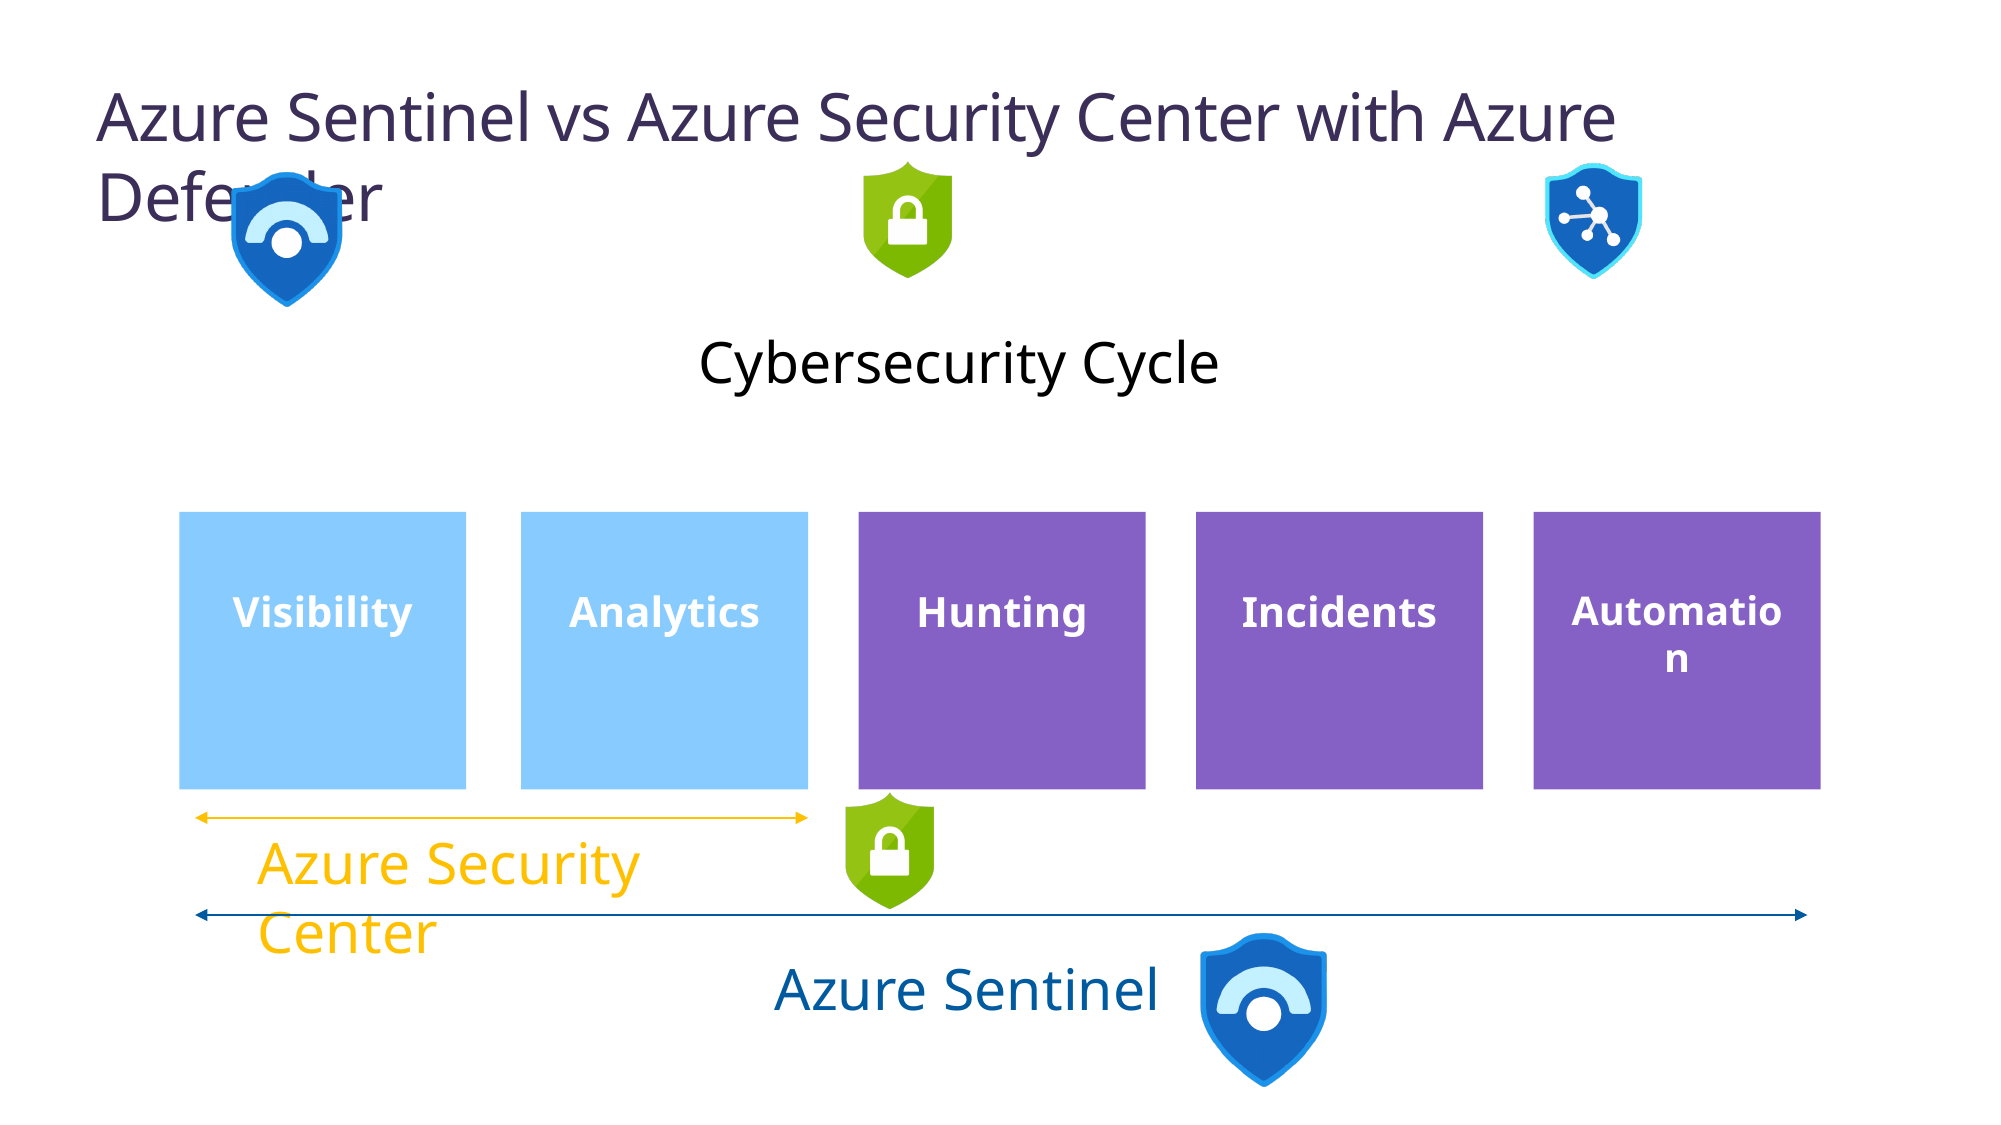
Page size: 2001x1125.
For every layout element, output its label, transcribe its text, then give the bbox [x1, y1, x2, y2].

picture [822, 785, 955, 919]
picture [840, 155, 973, 289]
text_box Analytics [520, 511, 809, 790]
text_box Azure Security Center [257, 827, 822, 914]
picture [158, 172, 416, 308]
picture [1482, 162, 1704, 280]
text_box Incidents [1195, 511, 1484, 790]
text_box Visibility [179, 511, 467, 790]
list Cybersecurity Cycle [698, 326, 1264, 396]
title Azure Sentinel vs Azure Security Center with Azure Defender [96, 75, 1904, 156]
picture [1117, 932, 1410, 1087]
text_box Hunting [858, 511, 1146, 790]
text_box Azure Sentinel [774, 953, 1117, 1022]
text_box Automation [1533, 511, 1821, 790]
text_box Azure Security Center [257, 916, 823, 965]
